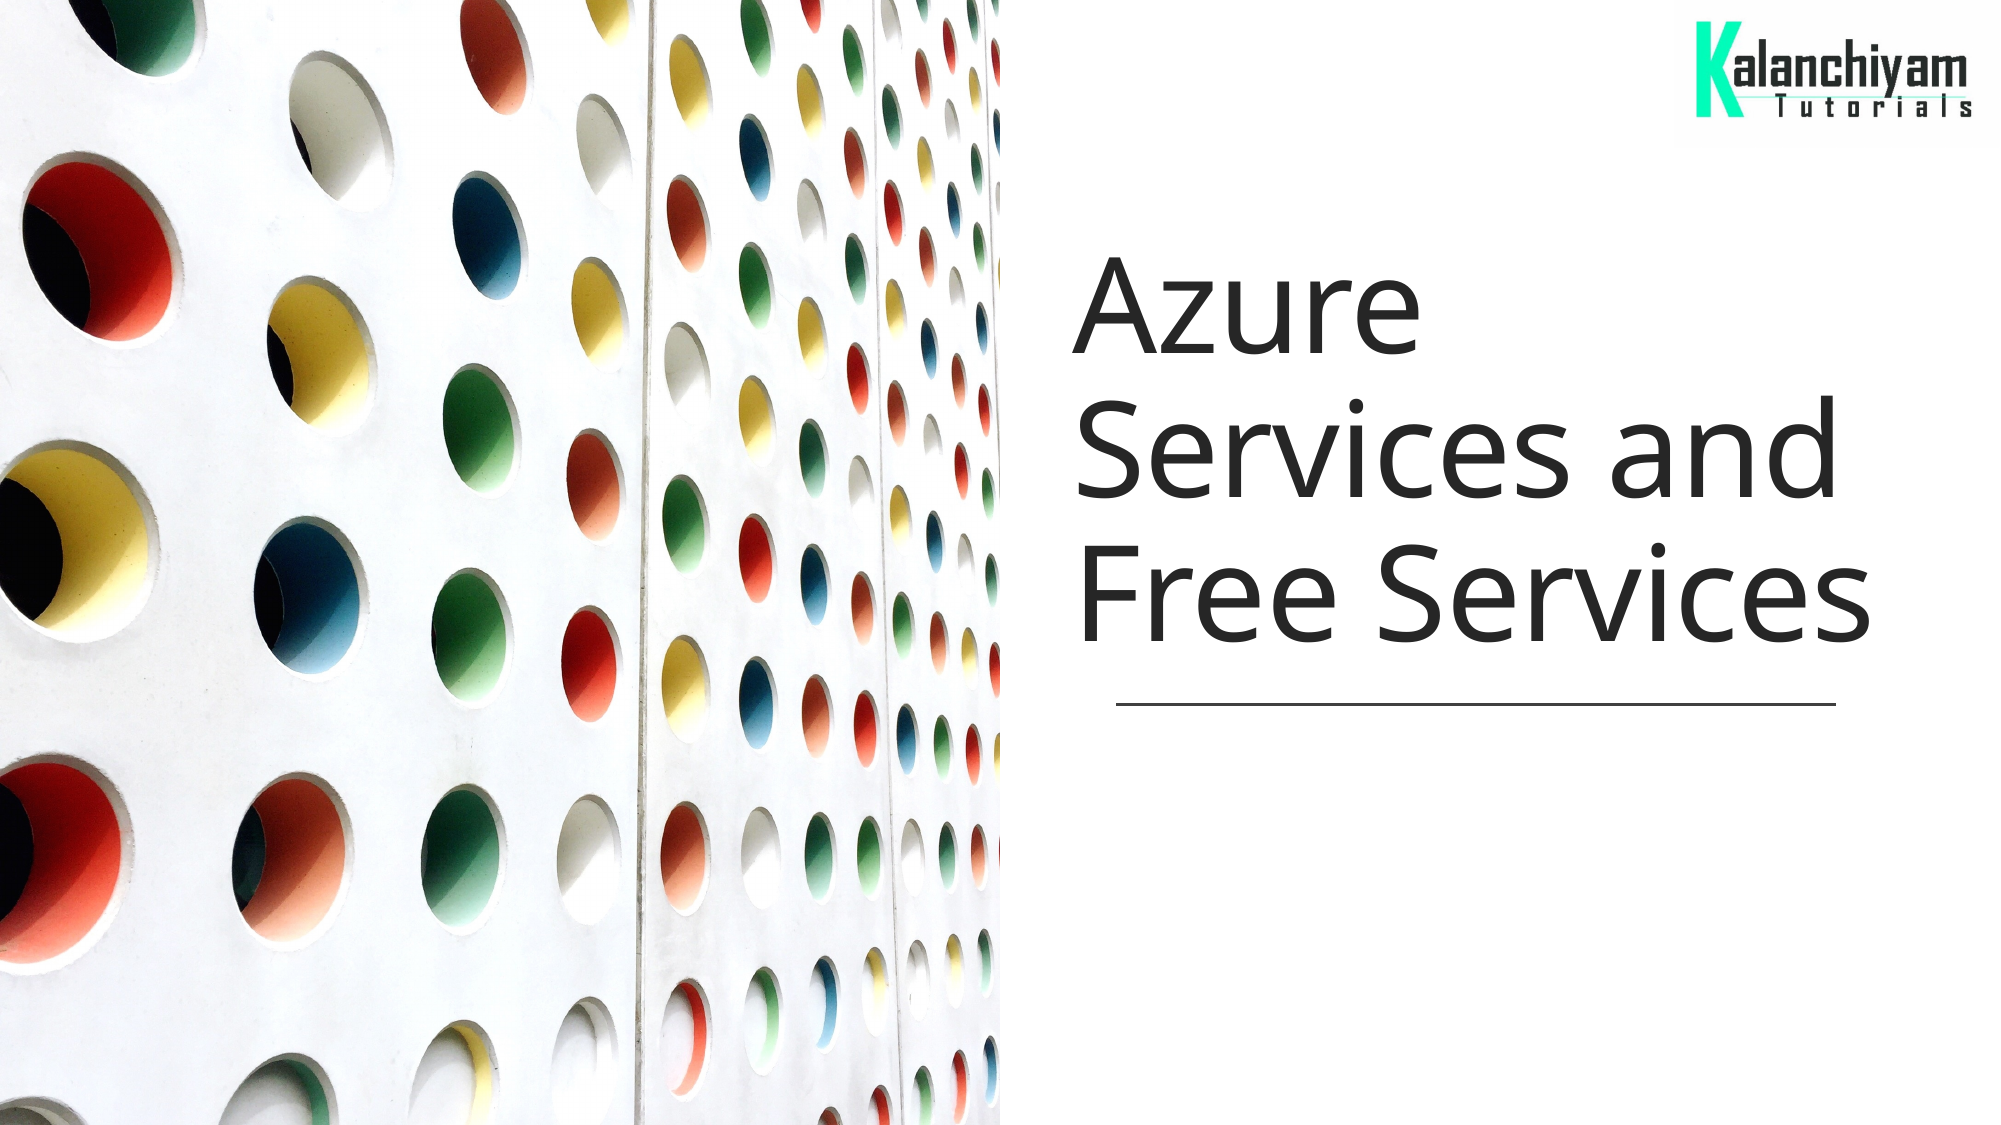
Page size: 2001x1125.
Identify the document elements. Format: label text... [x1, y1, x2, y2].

picture [0, 0, 1001, 1125]
title Azure Services and Free Services [1057, 104, 1894, 679]
text_box [1006, 0, 2000, 1125]
picture [1673, 0, 2000, 149]
